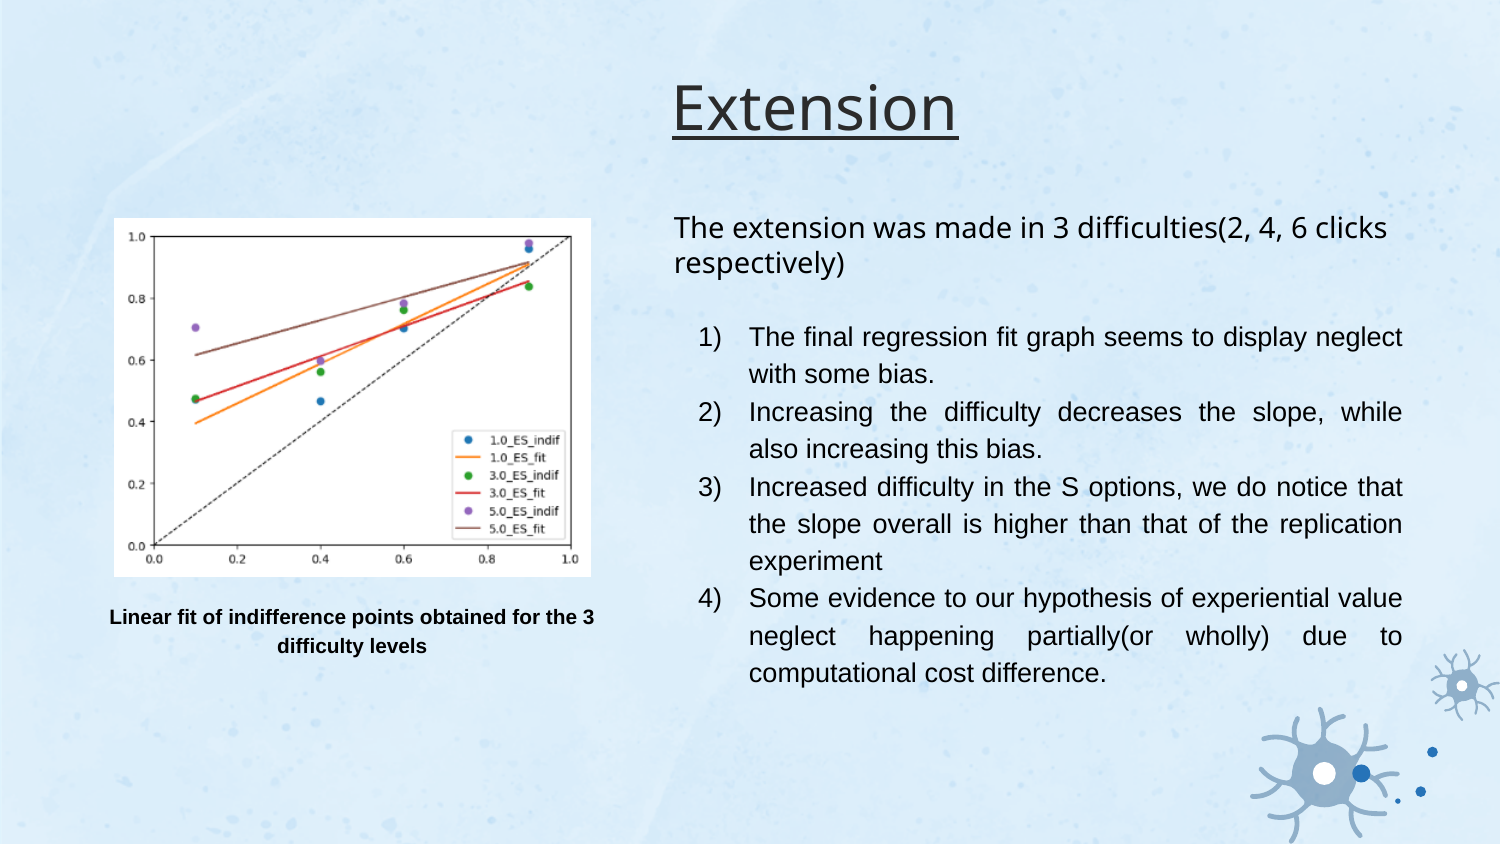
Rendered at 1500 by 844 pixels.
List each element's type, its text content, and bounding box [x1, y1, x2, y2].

text_box Linear fit of indifference points obtained for the 3 difficulty levels [70, 585, 634, 673]
picture [114, 218, 591, 577]
title Extension [578, 33, 1052, 179]
text_box The extension was made in 3 difficulties(2, 4, 6 clicks respectively) The final regression fit graph seems to display neglect with some bias. Increasing the difficulty decreases the slope, while also increasing this bias. Increased difficulty in the S options, we do notice that the slope overall is higher than that of the replication experiment Some evidence to our hypothesis of experiential value neglect happening partially(or wholly) due to computational cost difference. [659, 194, 1418, 703]
